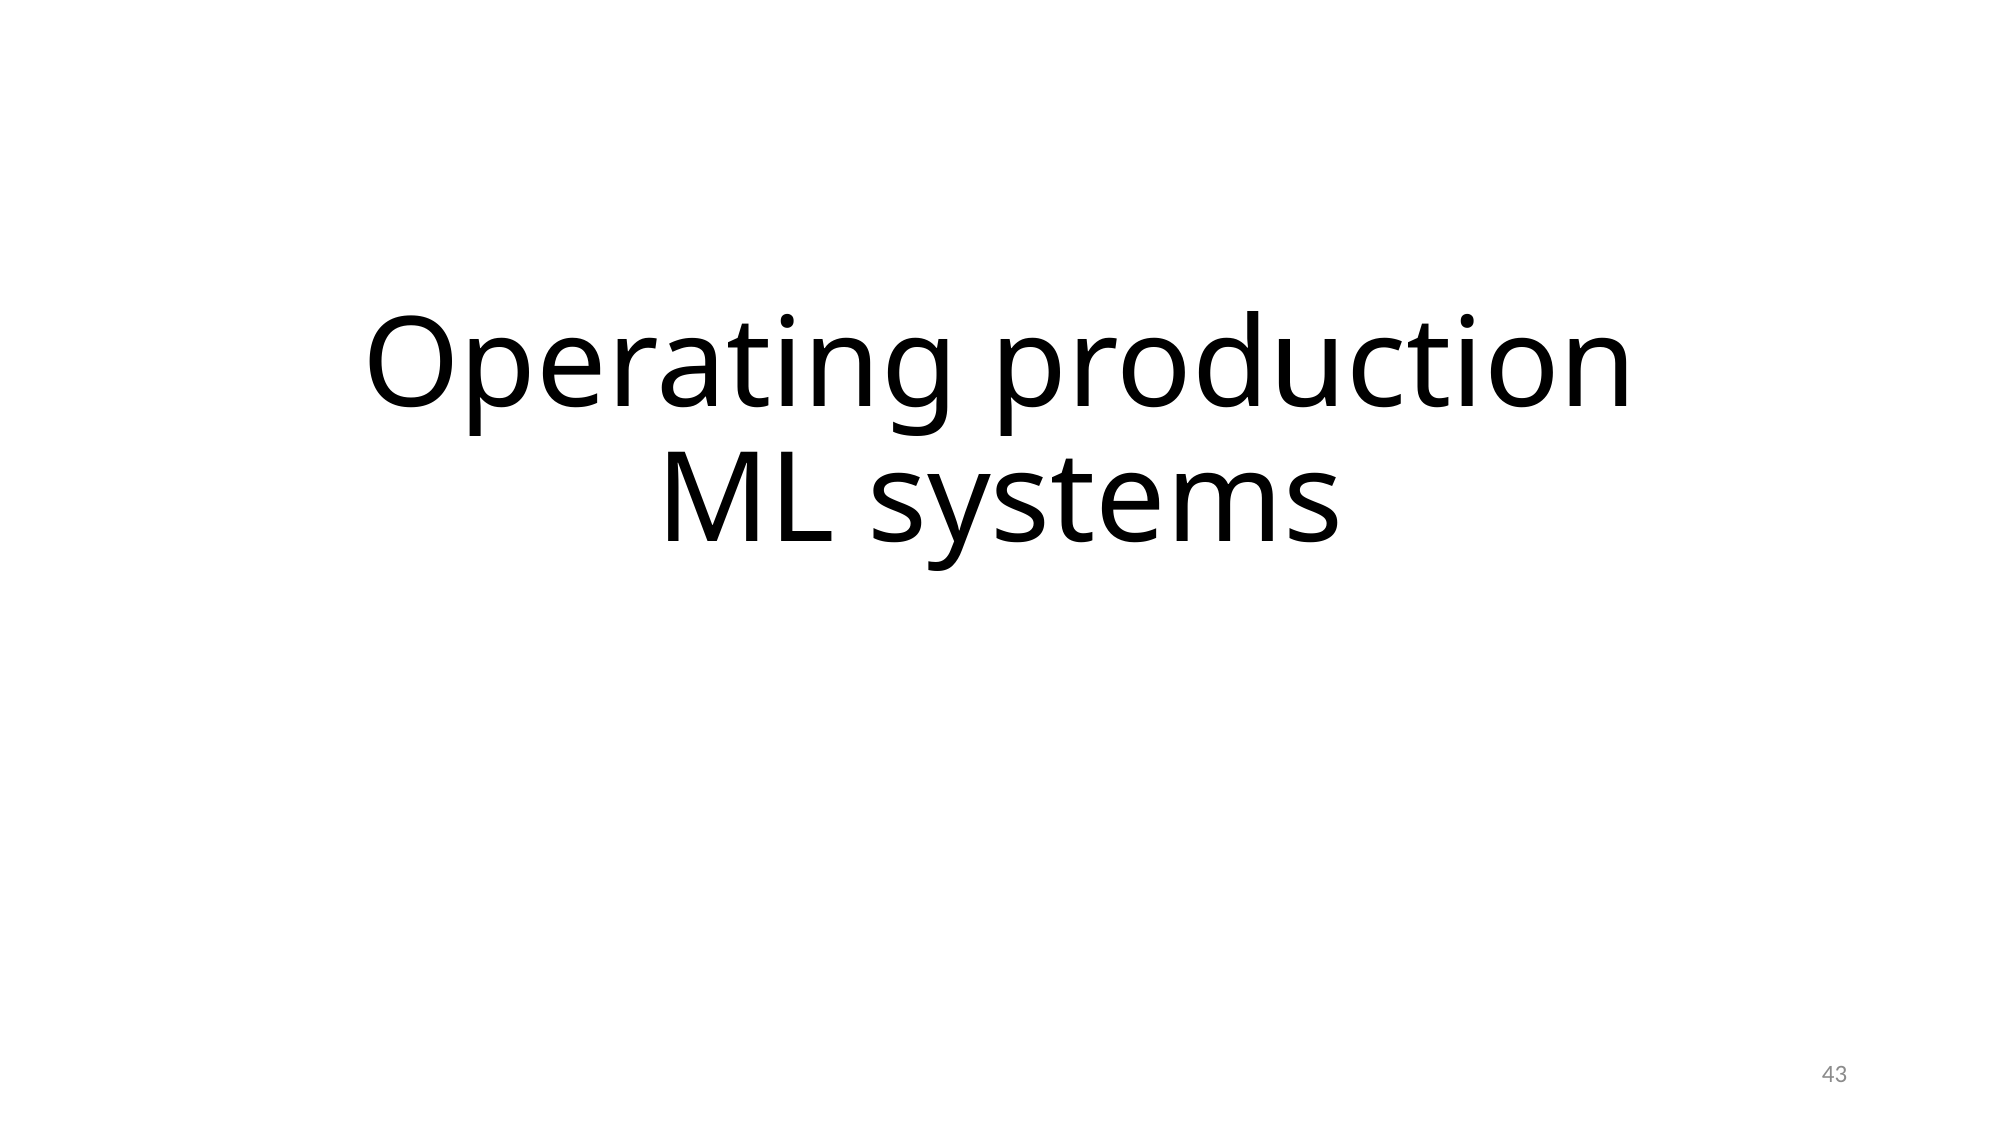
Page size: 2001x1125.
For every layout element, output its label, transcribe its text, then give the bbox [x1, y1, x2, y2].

slide_number 43 [1412, 1042, 1863, 1103]
title Operating production ML systems [249, 184, 1750, 576]
